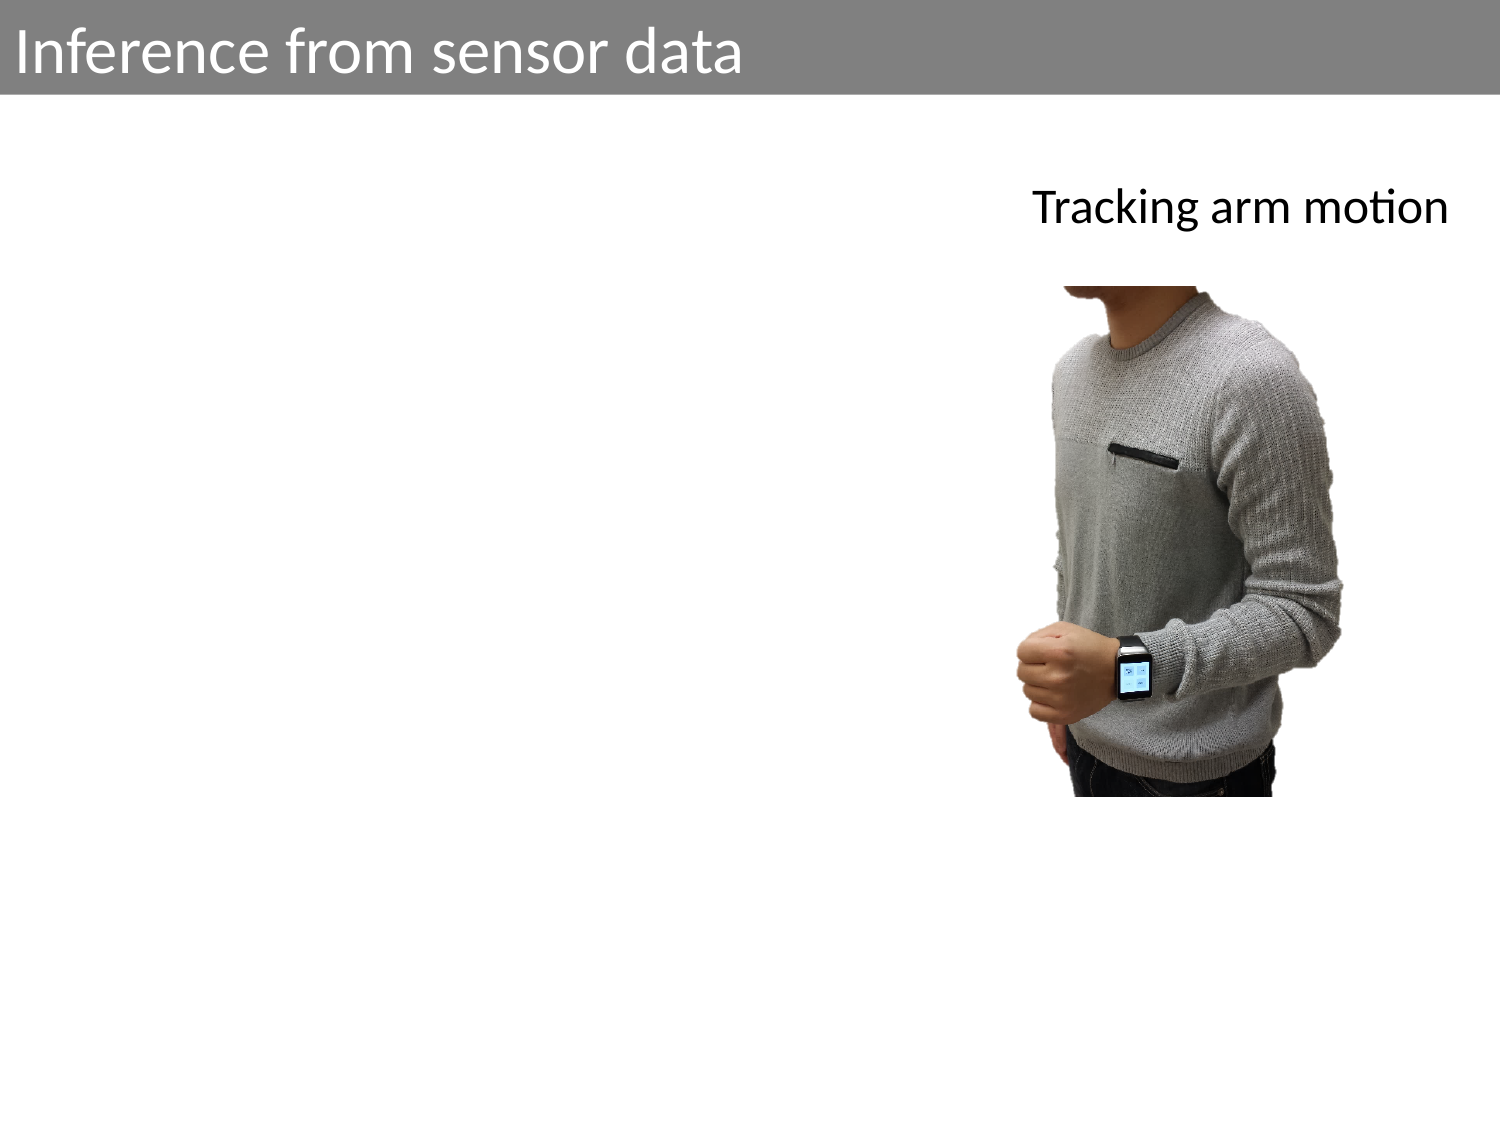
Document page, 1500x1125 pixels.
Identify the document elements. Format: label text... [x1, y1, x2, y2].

text_box Inference from sensor data [0, 0, 1500, 95]
picture [1009, 286, 1357, 797]
text_box Tracking arm motion [1017, 165, 1465, 241]
